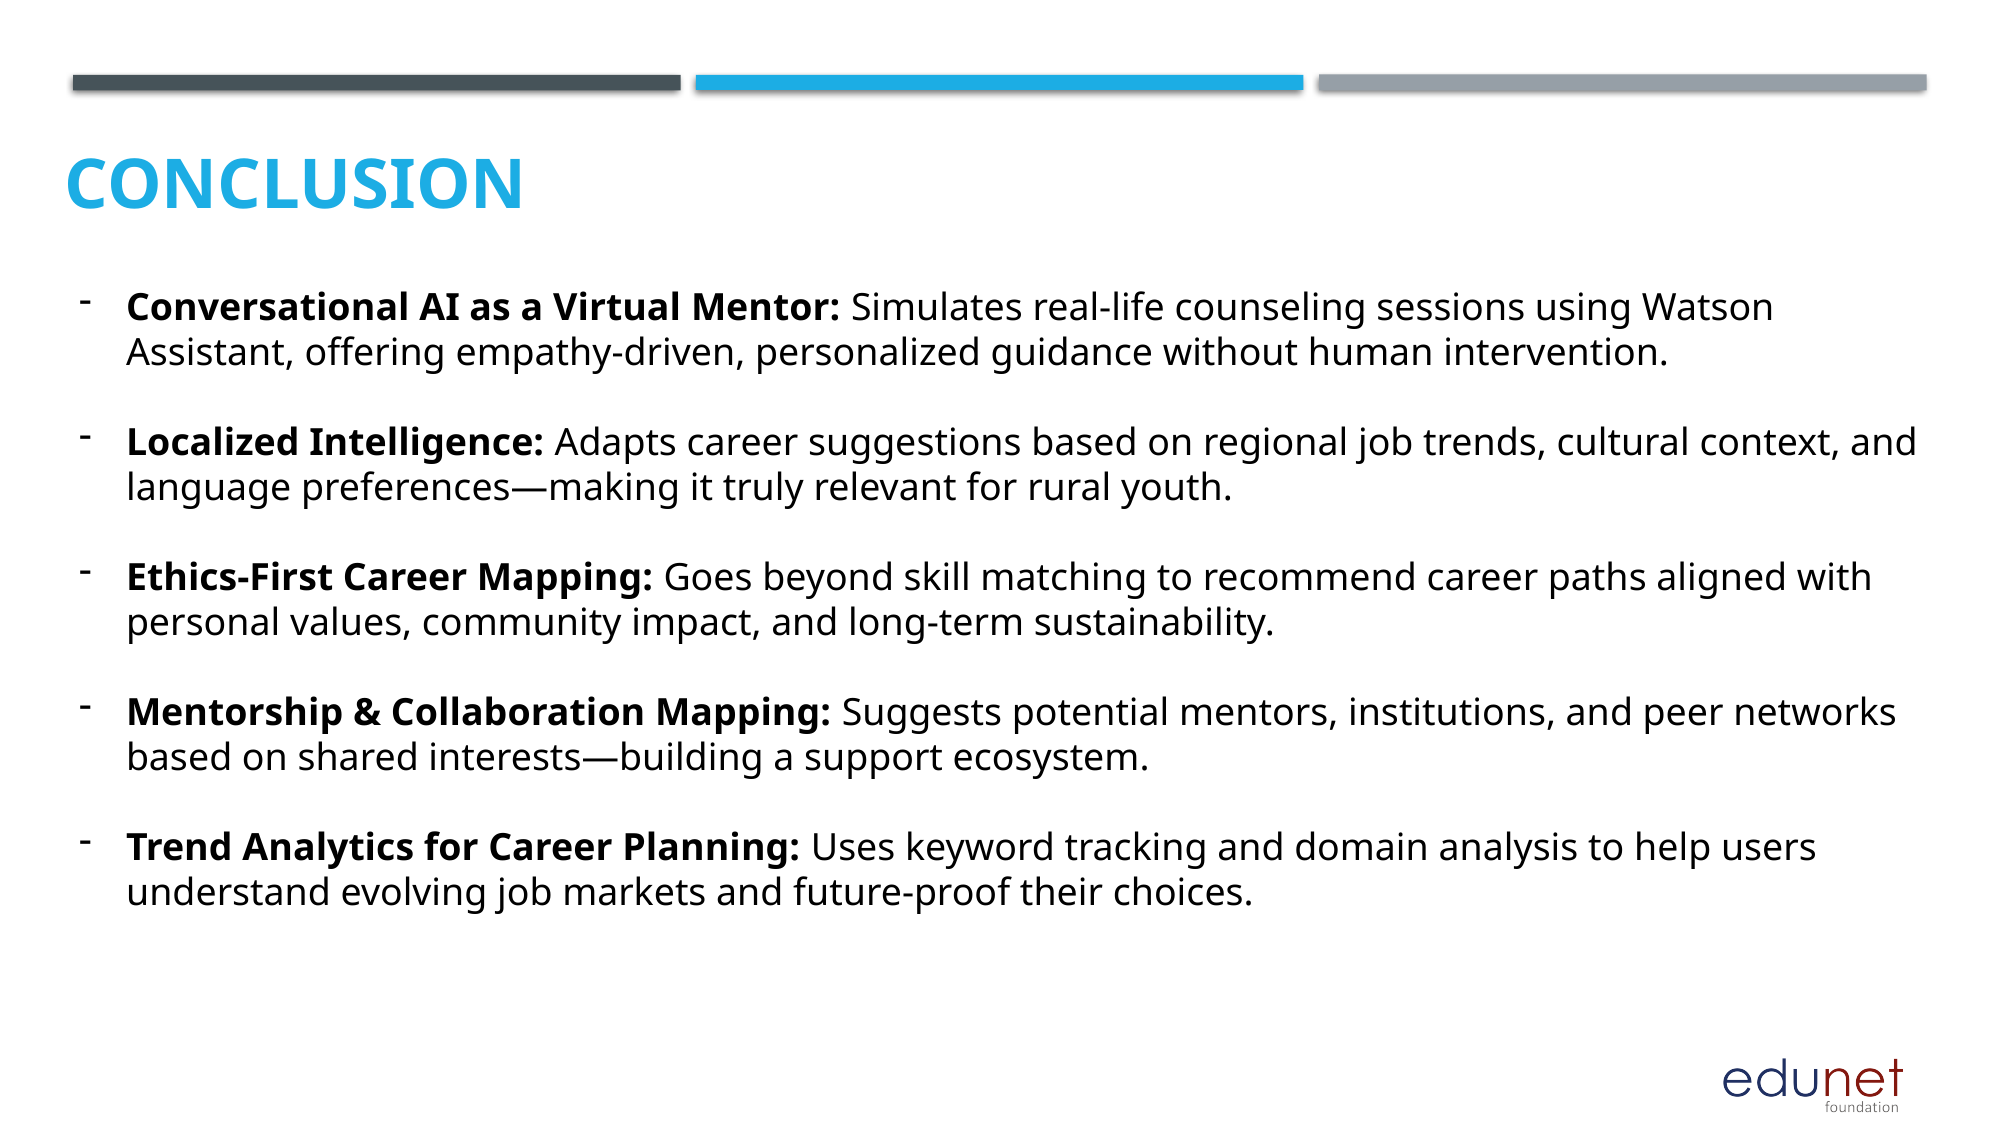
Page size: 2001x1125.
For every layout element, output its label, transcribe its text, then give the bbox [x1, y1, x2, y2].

picture [1719, 1056, 1905, 1116]
text_box Conversational AI as a Virtual Mentor: Simulates real-life counseling sessions using Watson Assistant, offering empathy-driven, personalized guidance without human intervention. Localized Intelligence: Adapts career suggestions based on regional job trends, cultural context, and language preferences—making it truly relevant for rural youth. Ethics-First Career Mapping: Goes beyond skill matching to recommend career paths aligned with personal values, community impact, and long-term sustainability. Mentorship & Collaboration Mapping: Suggests potential mentors, institutions, and peer networks based on shared interests—building a support ecosystem. Trend Analytics for Career Planning: Uses keyword tracking and domain analysis to help users understand evolving job markets and future-proof their choices. [64, 275, 1936, 1011]
text_box CONCLUSION [49, 132, 1050, 230]
